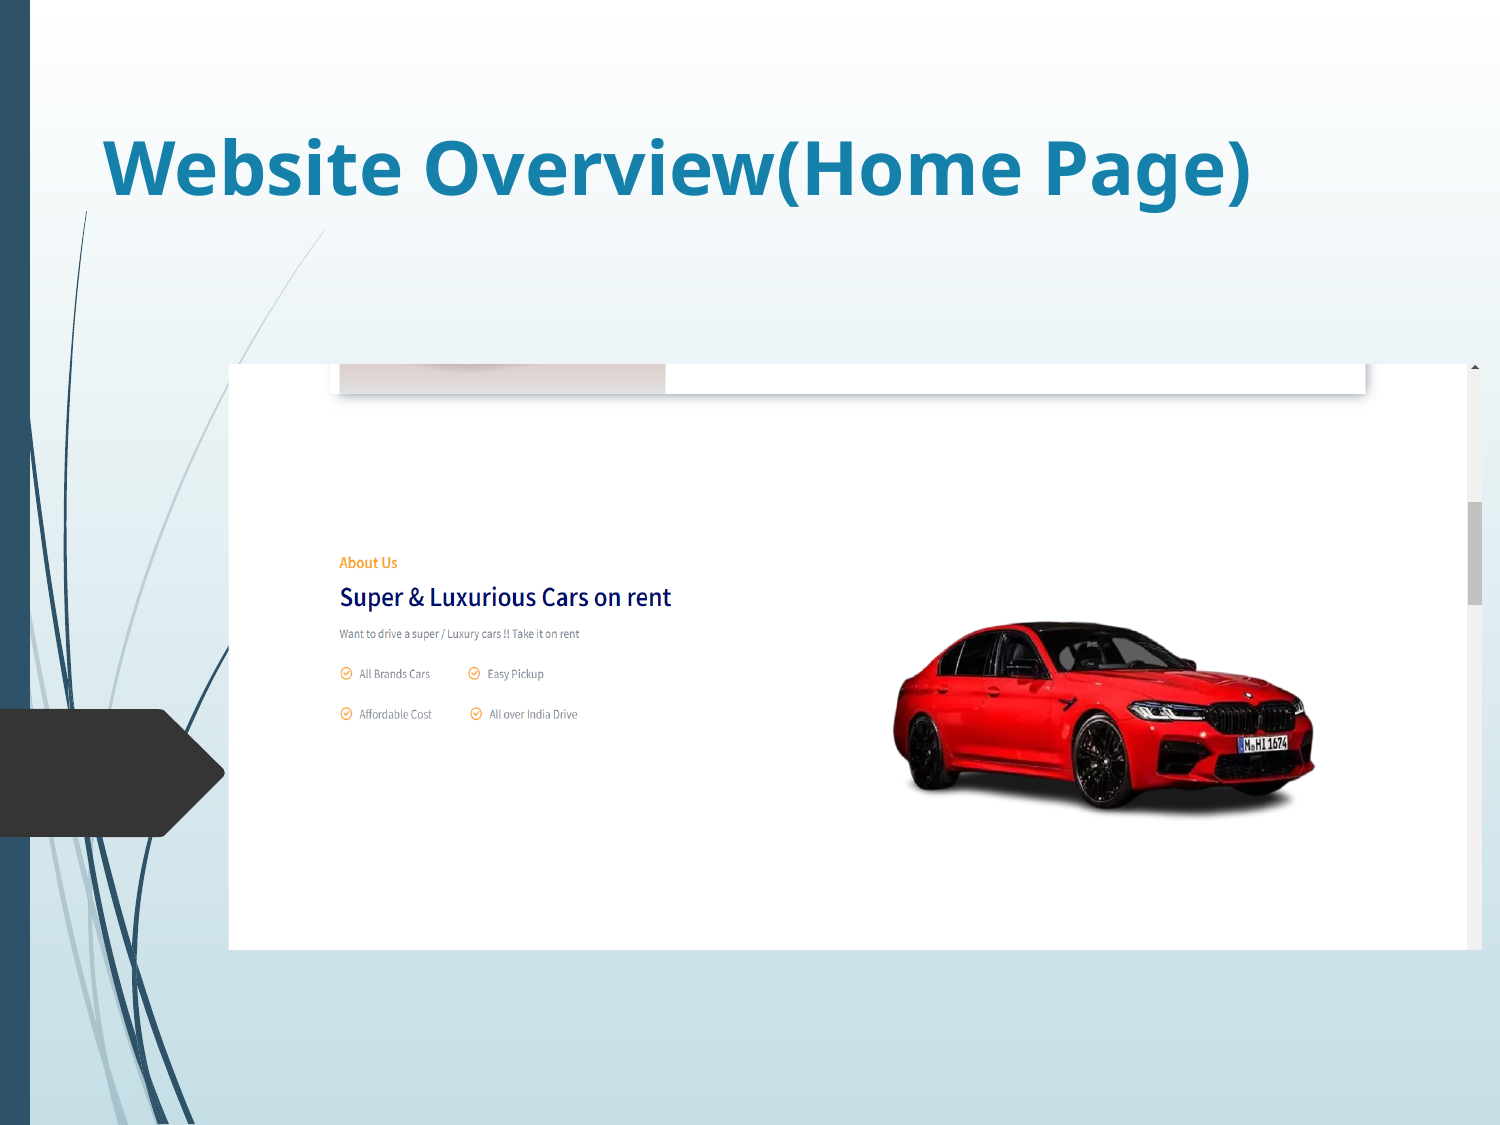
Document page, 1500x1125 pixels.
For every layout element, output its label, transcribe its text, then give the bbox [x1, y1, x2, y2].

title Website Overview(Home Page) [95, 67, 1483, 219]
picture [228, 363, 1483, 950]
